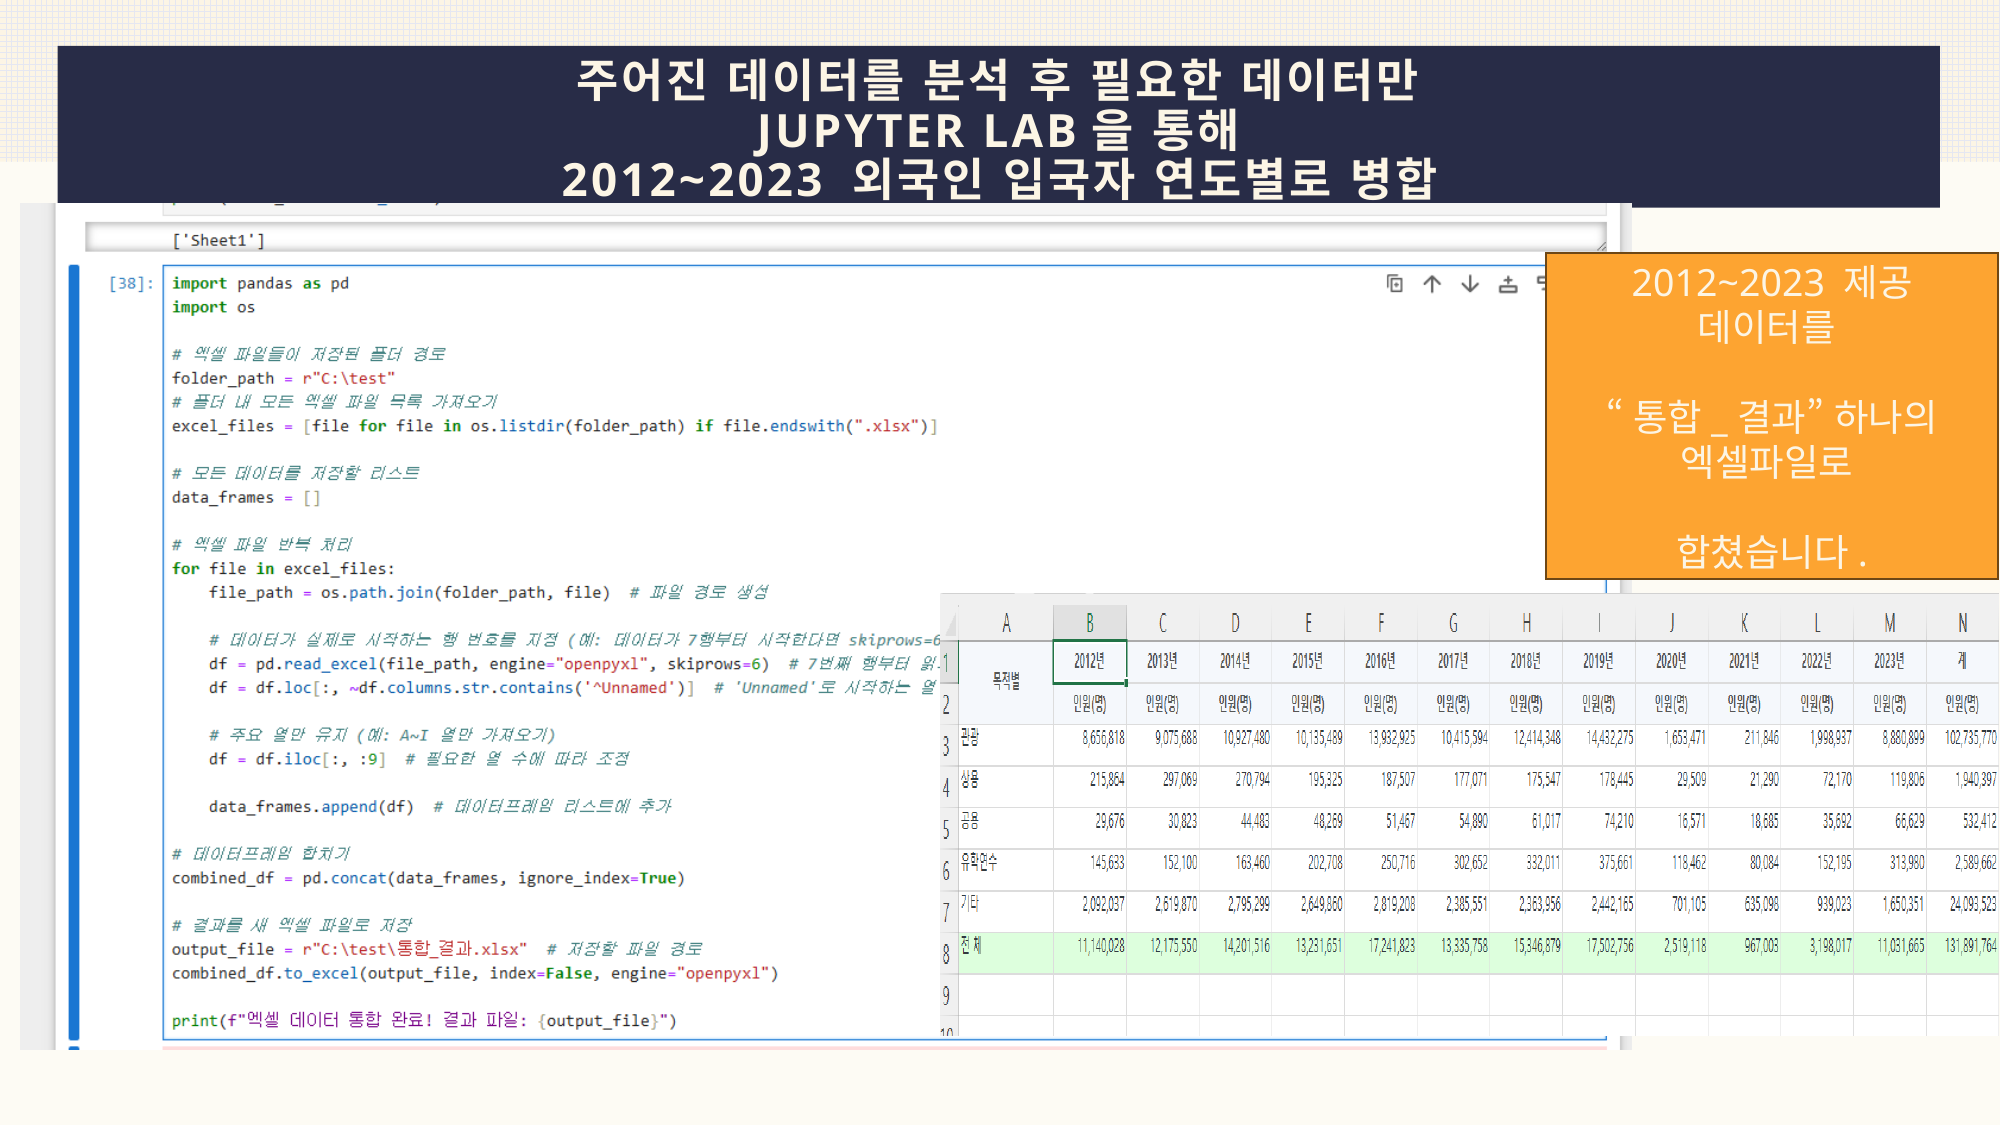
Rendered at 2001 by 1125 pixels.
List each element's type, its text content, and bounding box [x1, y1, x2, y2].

text_box 2012~2023 제공 데이터를 “통합_결과” 하나의 엑셀파일로 합쳤습니다. [1632, 252, 1999, 580]
picture [940, 593, 1999, 1036]
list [20, 203, 1632, 1050]
title 주어진 데이터를 분석 후 필요한 데이터만 JUPYTER LAB을 통해 2012~2023 외국인 입국자 연도별로 병합 [105, 89, 1895, 175]
